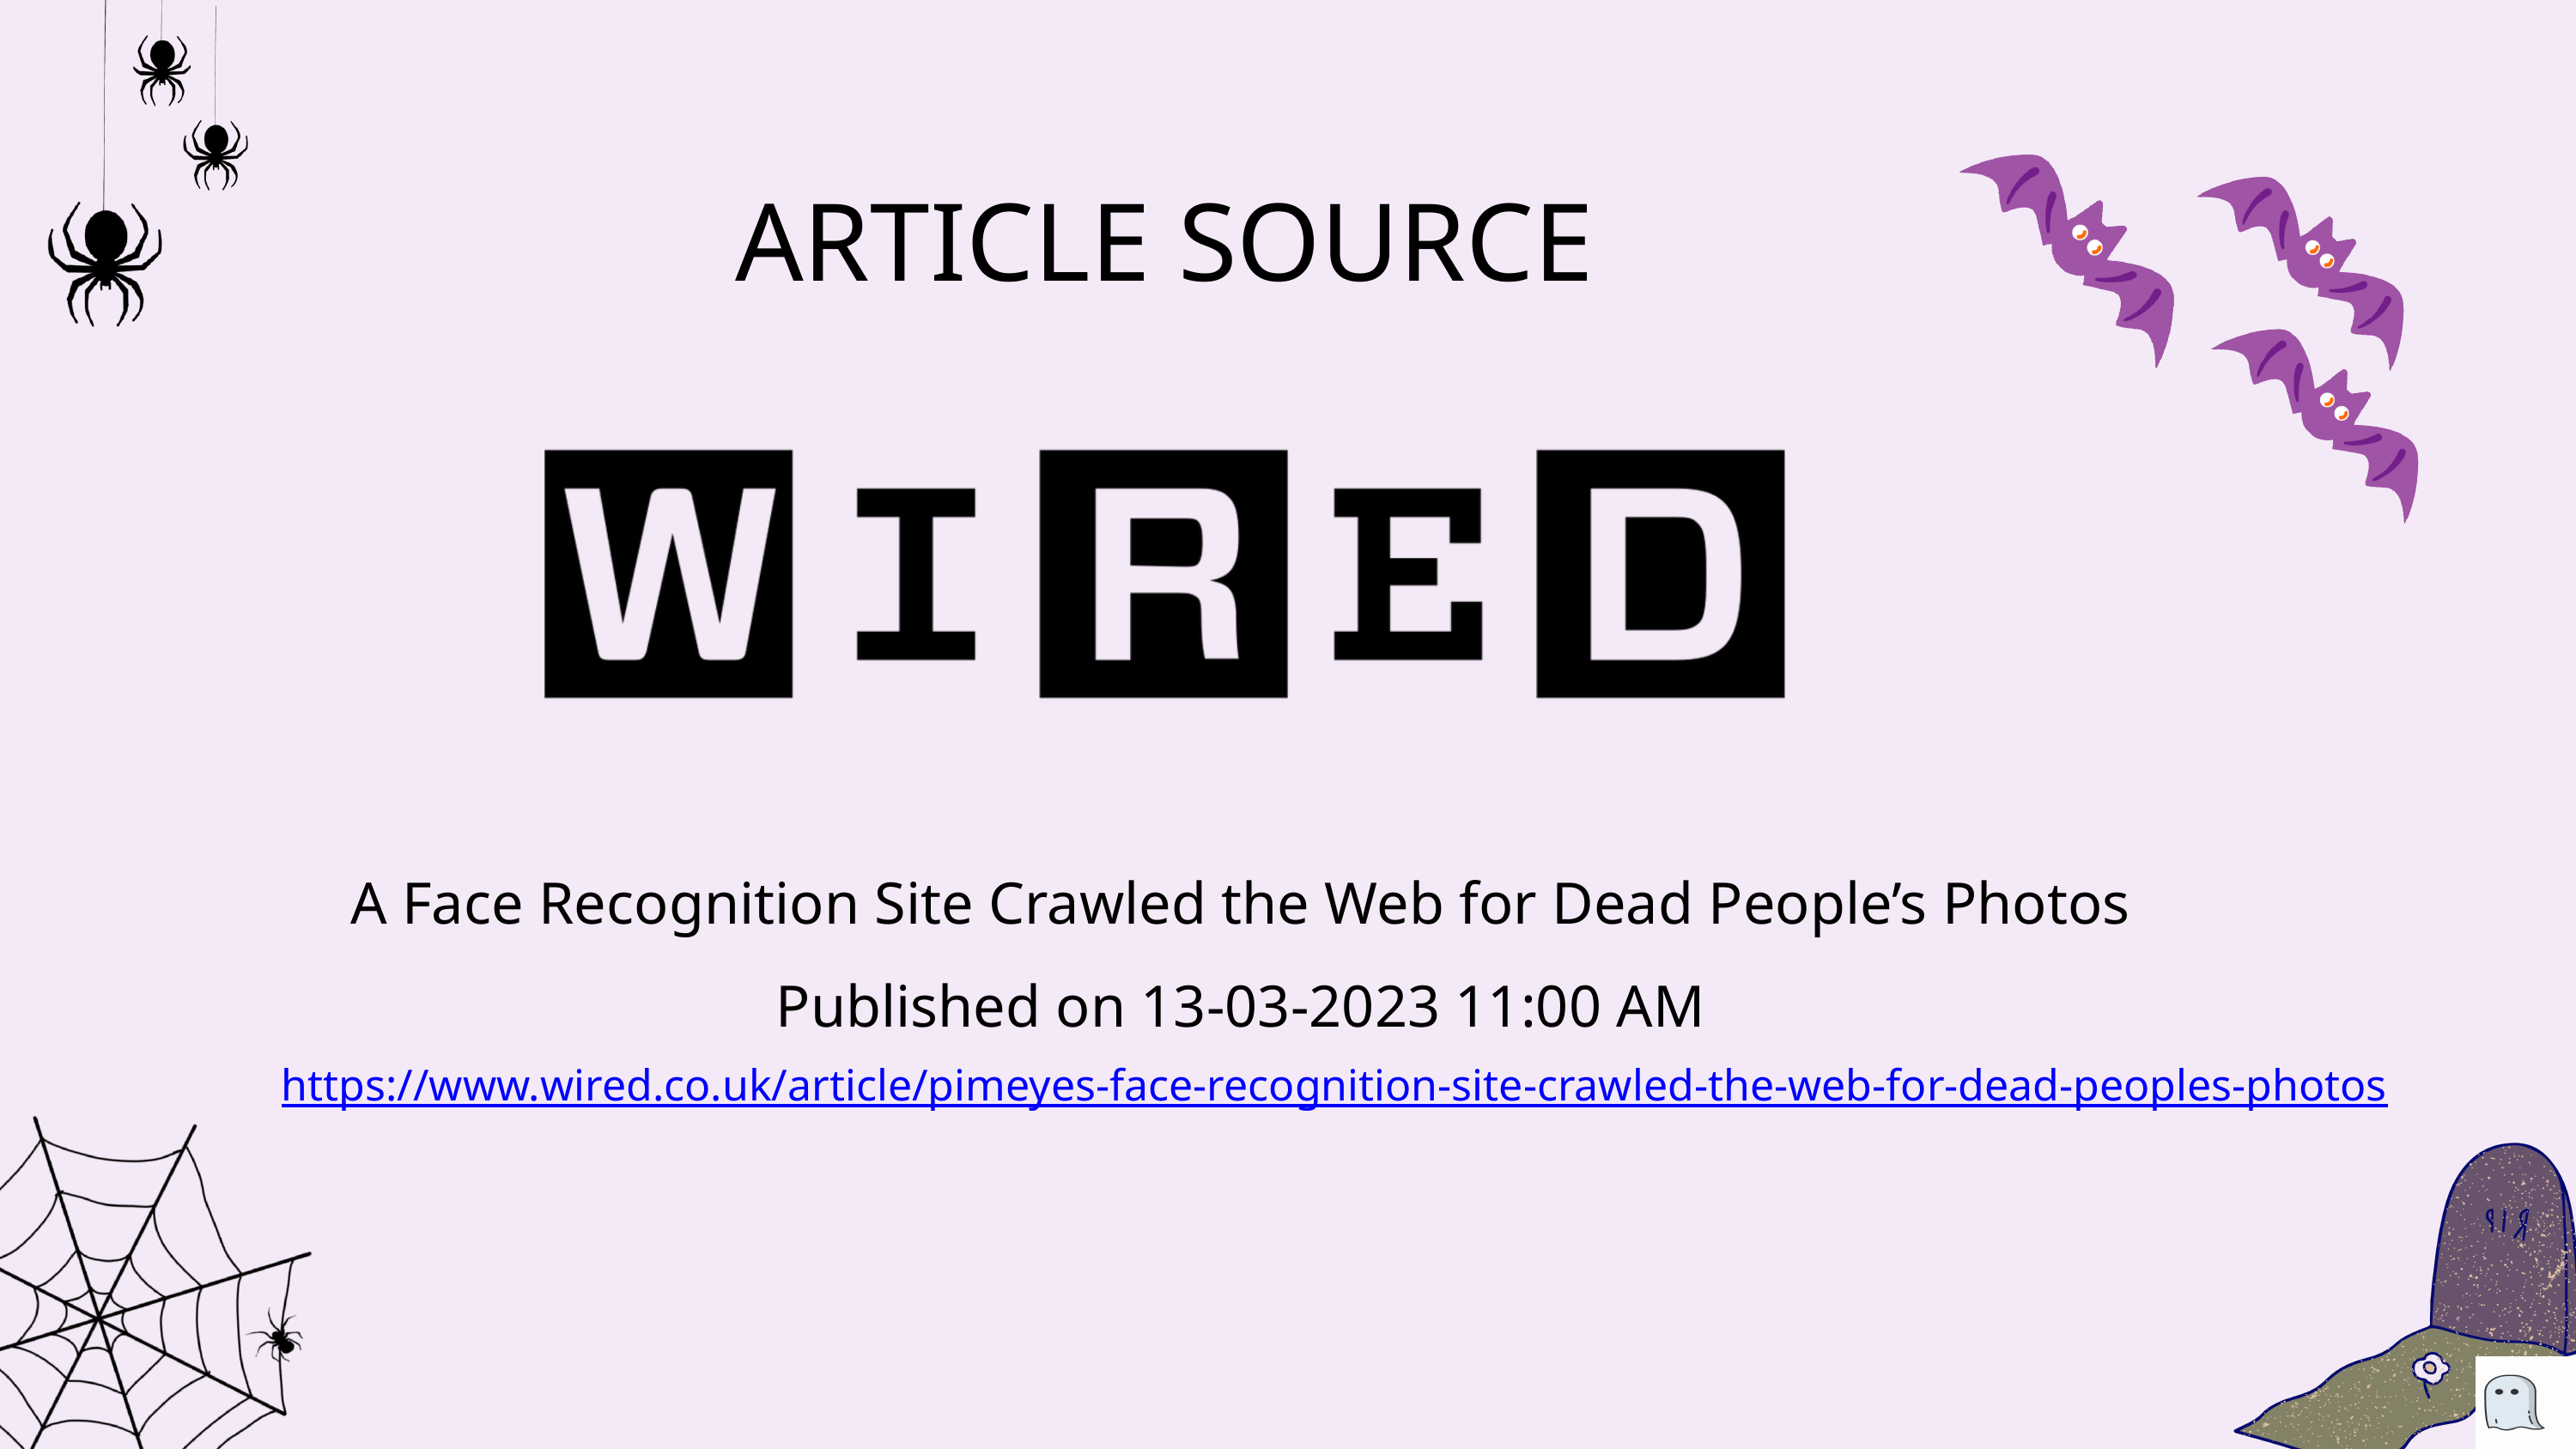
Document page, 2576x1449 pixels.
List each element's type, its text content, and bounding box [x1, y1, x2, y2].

picture [47, 0, 248, 328]
text_box ARTICLE SOURCE [391, 152, 1939, 303]
text_box A Face Recognition Site Crawled the Web for Dead People’s Photos Published on 13-03-2023 11:00 AM [104, 832, 2379, 1099]
picture [1933, 0, 2576, 544]
text_box https://www.wired.co.uk/article/pimeyes-face-recognition-site-crawled-the-web-for-dead-peoples-photos [197, 1056, 2472, 1117]
picture [0, 1030, 391, 1449]
picture [544, 420, 1786, 744]
picture [2233, 1143, 2576, 1449]
